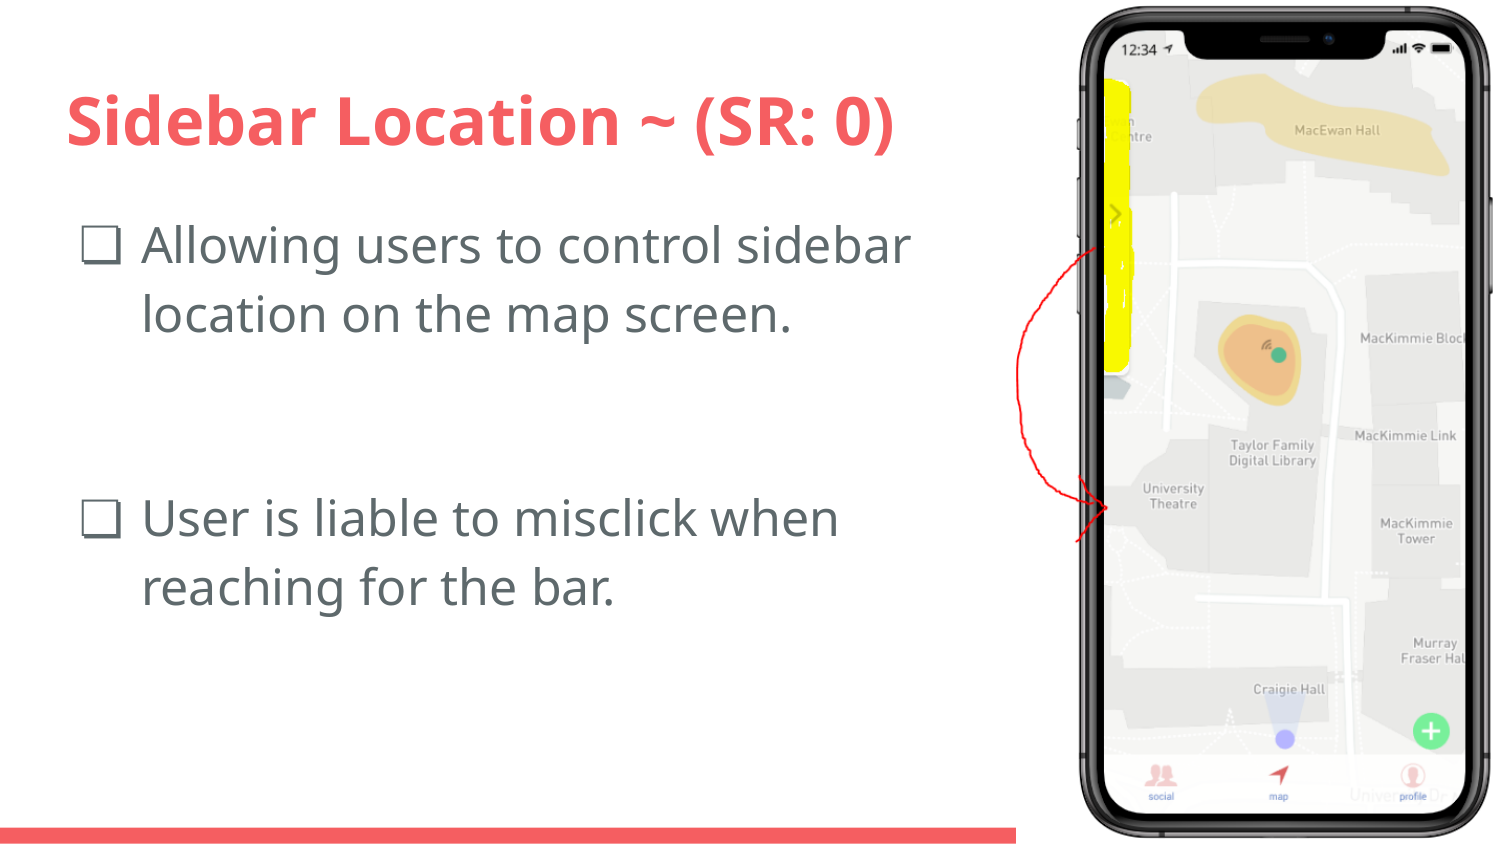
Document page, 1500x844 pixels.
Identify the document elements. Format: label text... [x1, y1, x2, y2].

picture [1016, 0, 1500, 844]
title Sidebar Location ~ (SR: 0) [51, 64, 1010, 167]
list Allowing users to control sidebar location on the map screen. User is liable to misclick when reaching for the bar. [51, 189, 976, 793]
